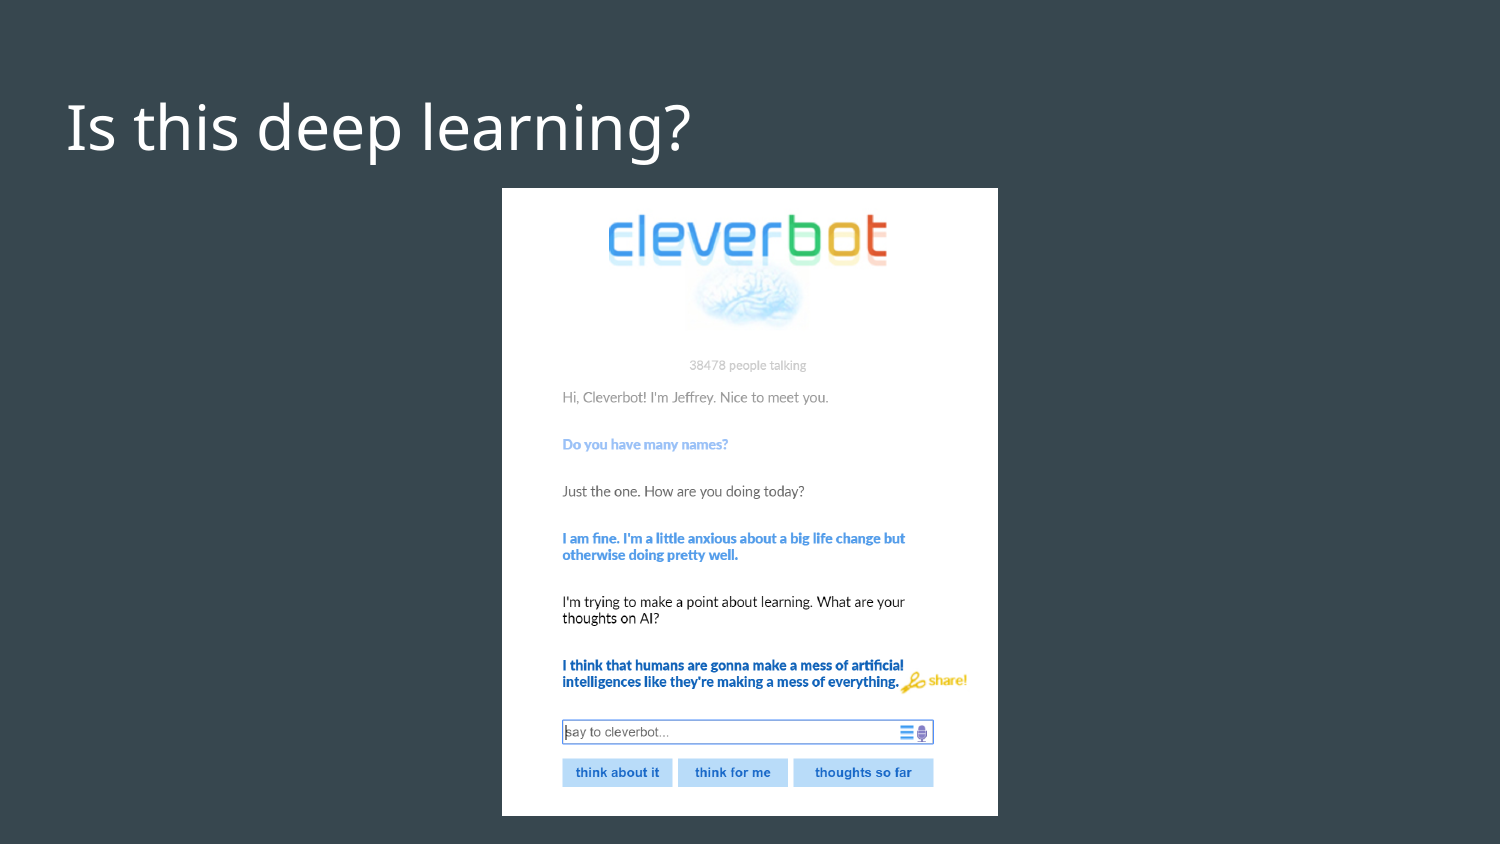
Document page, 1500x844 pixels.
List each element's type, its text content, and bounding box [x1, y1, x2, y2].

picture [501, 188, 999, 816]
title Is this deep learning? [51, 72, 1449, 167]
